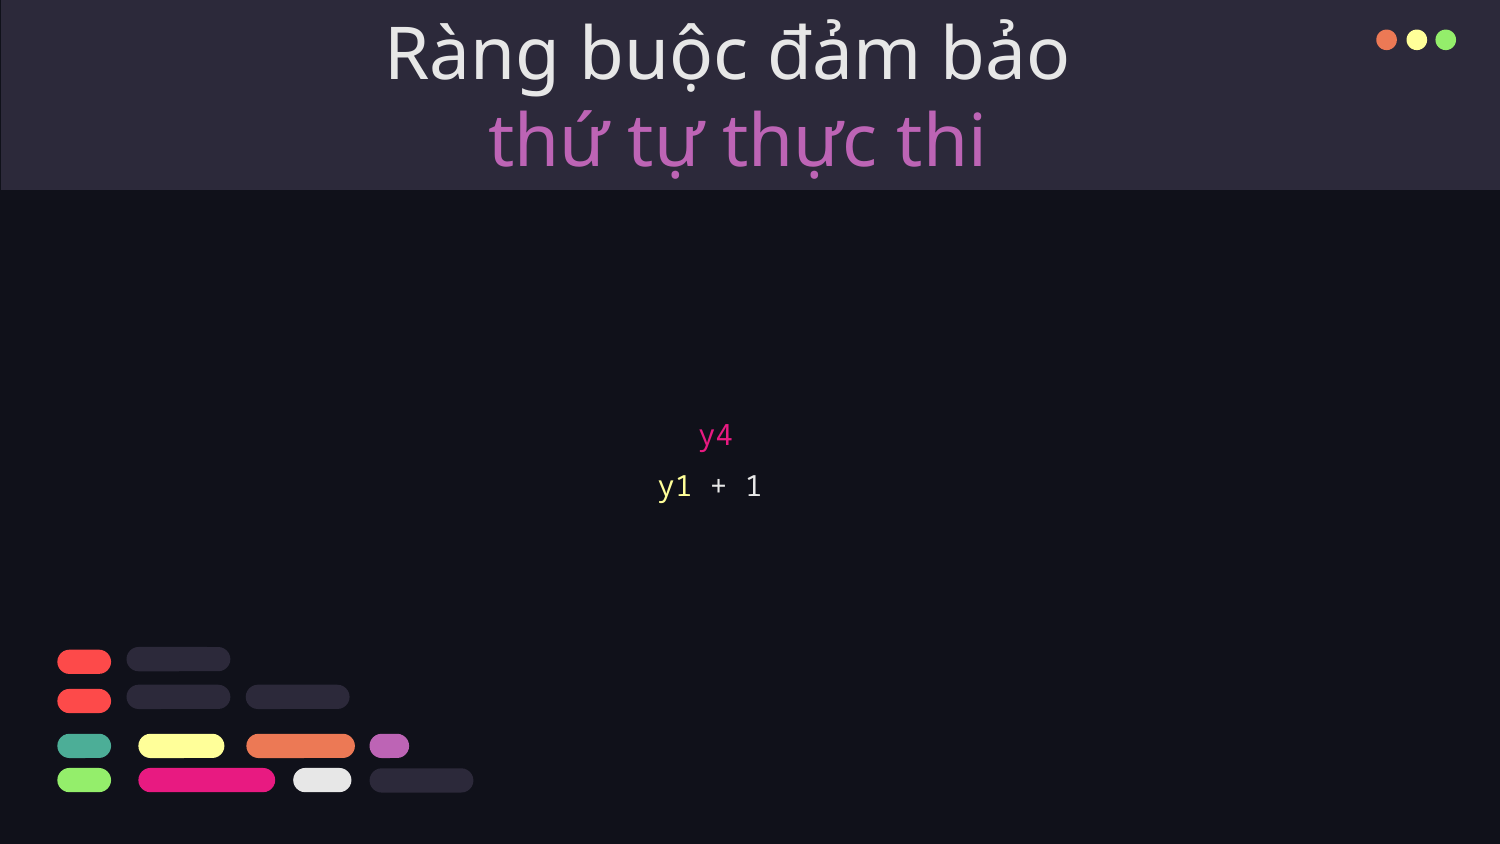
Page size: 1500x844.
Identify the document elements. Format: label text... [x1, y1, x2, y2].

text_box y1 + 1 [642, 459, 812, 510]
text_box y4 [683, 409, 750, 459]
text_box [57, 646, 474, 793]
title Ràng buộc đảm bảo thứ tự thực thi [105, 0, 1370, 188]
